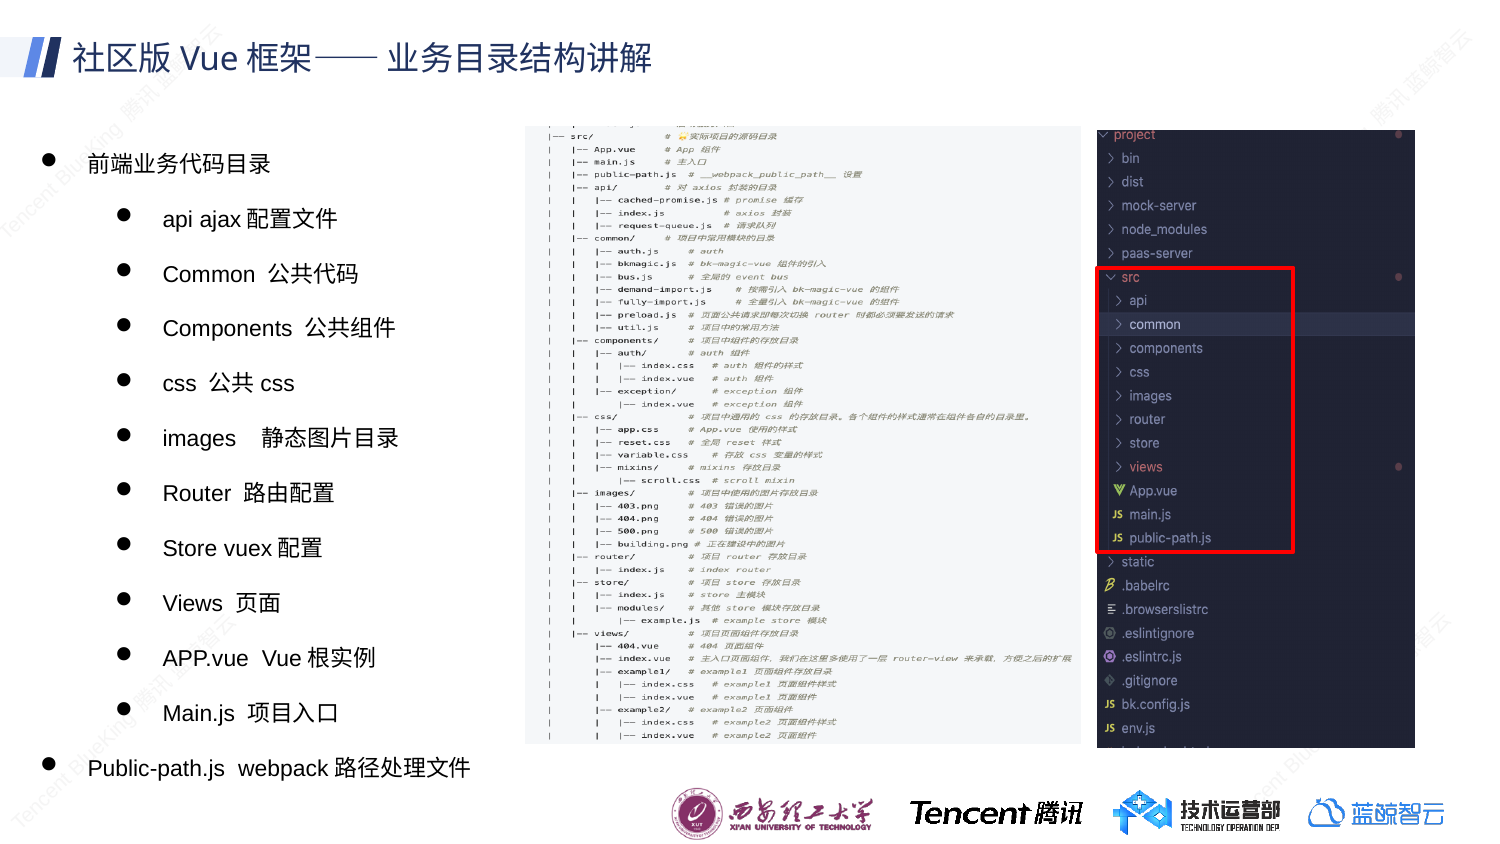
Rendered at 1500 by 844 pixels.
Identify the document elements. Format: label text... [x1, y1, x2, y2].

picture [1113, 790, 1280, 835]
picture [1305, 790, 1447, 835]
picture [904, 784, 1088, 840]
picture [670, 783, 879, 844]
text_box 前端业务代码目录 api ajax配置文件 Common 公共代码 Components 公共组件 css 公共css images 静态图片目录 Router 路由配置 Store vuex配置 Views 页面 APP.vue Vue根实例 Main.js 项目入口 Public-path.js webpack路径处理文件 [25, 114, 538, 789]
title 社区版Vue框架—— 业务目录结构讲解 [64, 27, 1416, 87]
picture [525, 126, 1081, 744]
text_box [1096, 130, 1415, 748]
